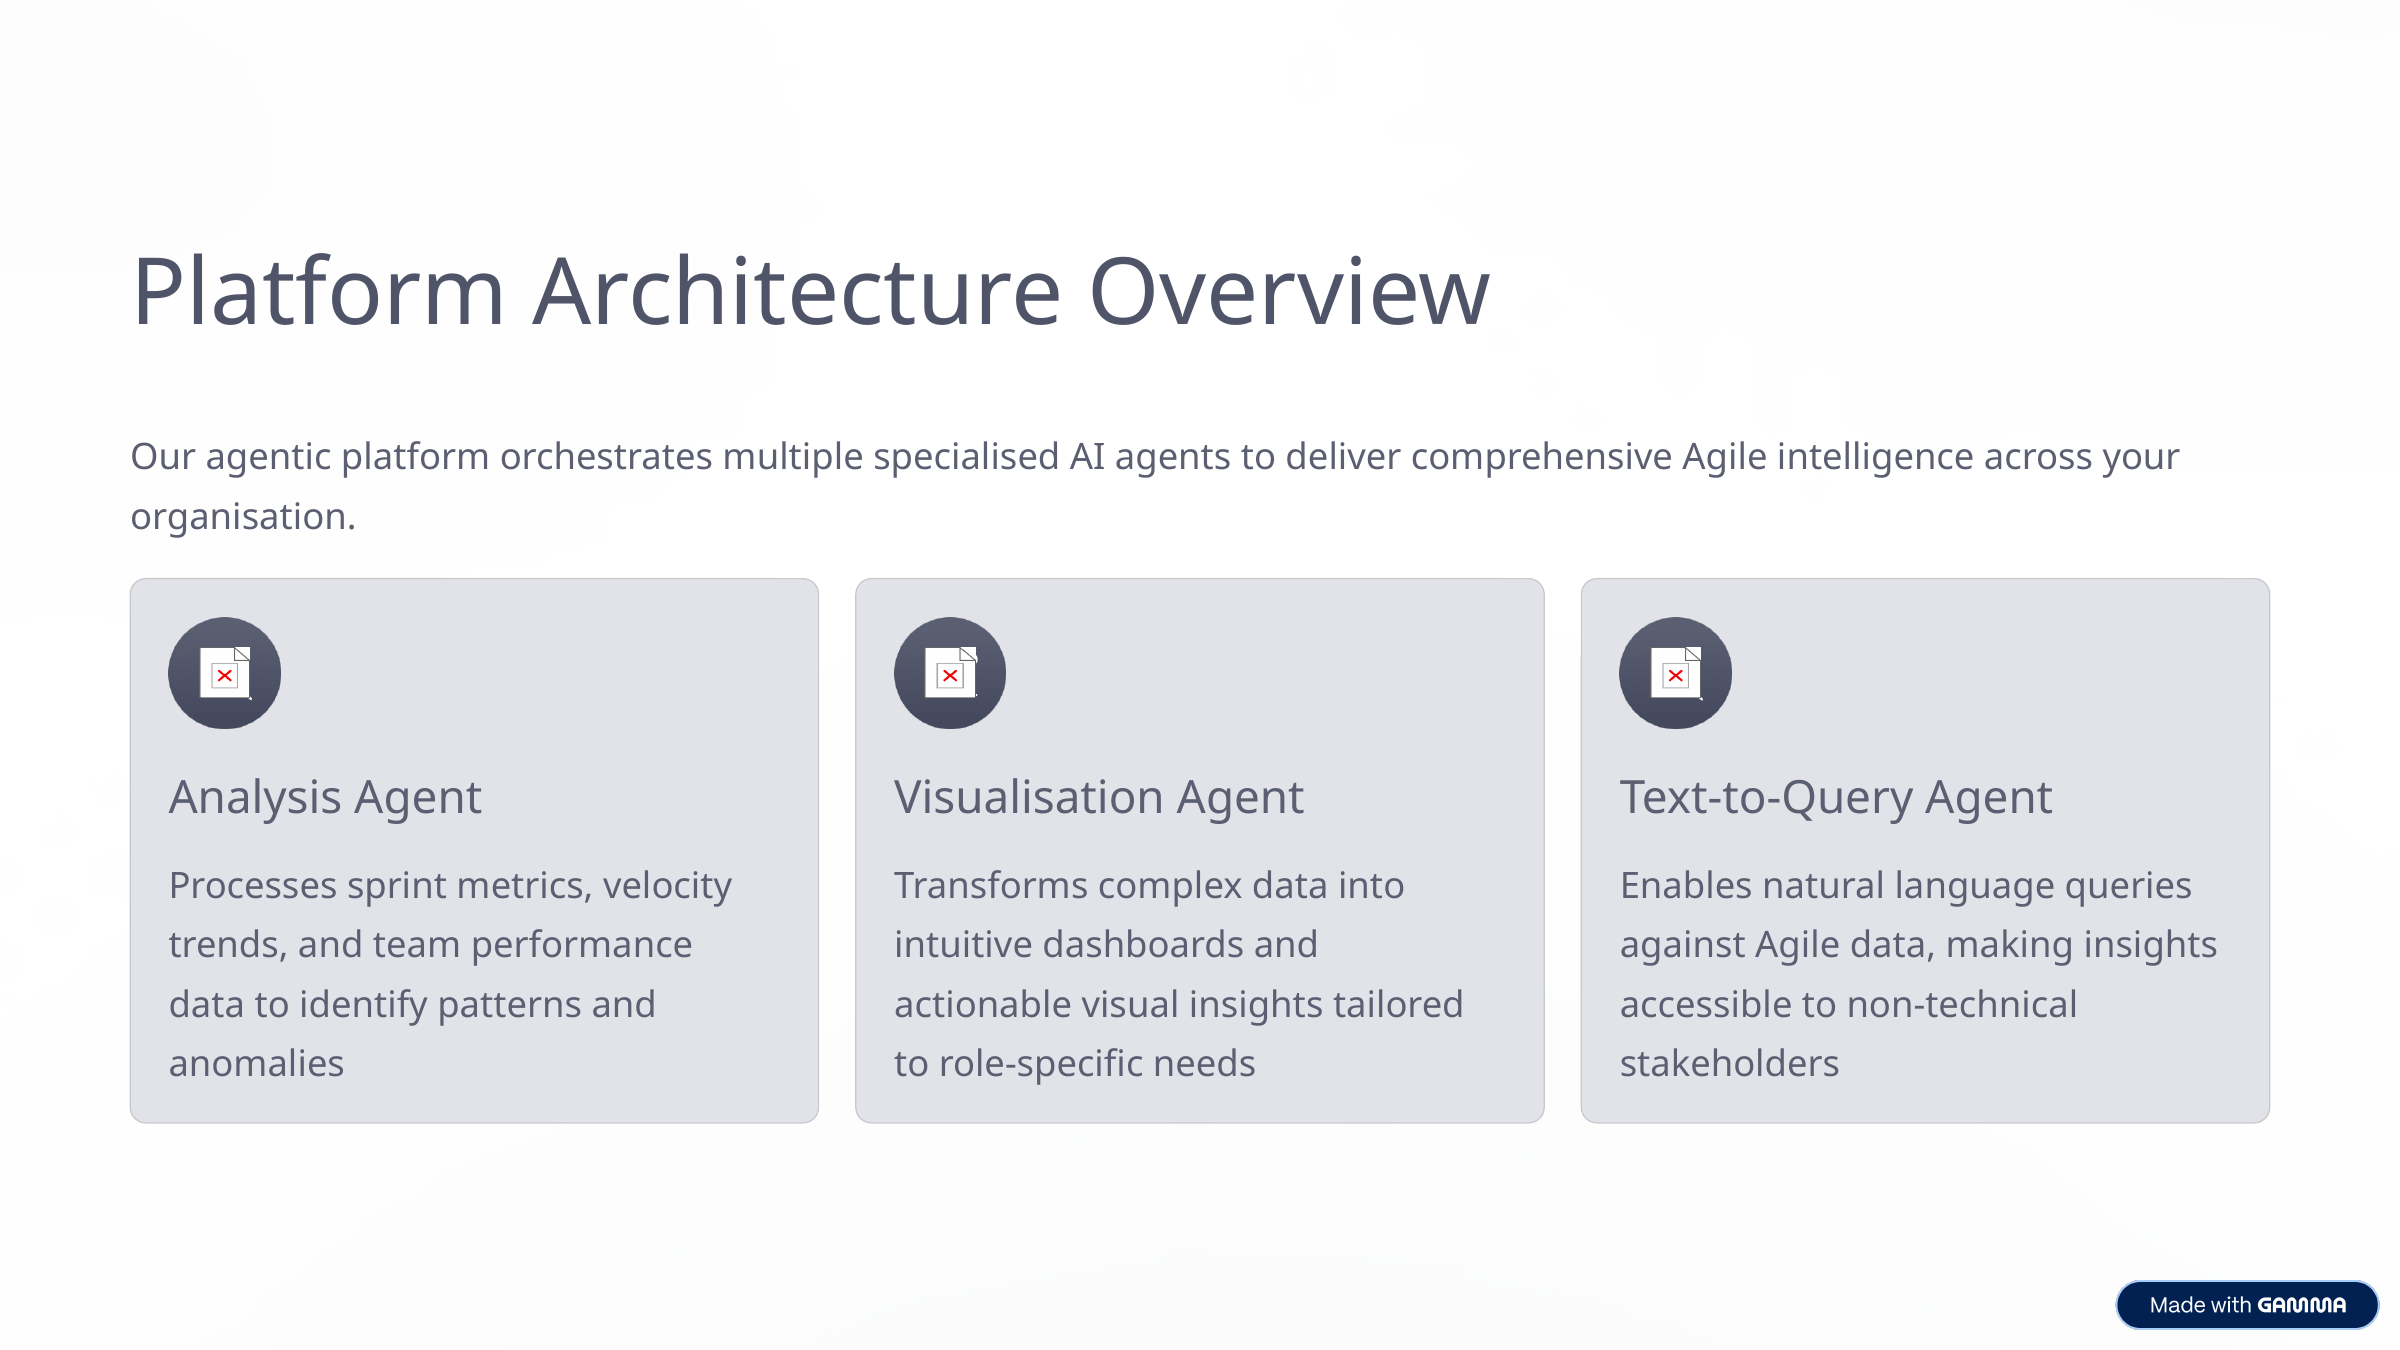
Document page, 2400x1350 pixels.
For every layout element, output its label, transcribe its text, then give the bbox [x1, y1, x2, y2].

picture [2106, 1271, 2389, 1339]
text_box Transforms complex data into intuitive dashboards and actionable visual insights tailored to role-specific needs [894, 846, 1506, 1085]
text_box [1581, 578, 2270, 1123]
text_box Our agentic platform orchestrates multiple specialised AI agents to deliver comprehensive Agile intelligence across your organisation. [130, 417, 2270, 537]
text_box Visualisation Agent [894, 765, 1360, 824]
text_box [855, 578, 1545, 1123]
text_box Text-to-Query Agent [1619, 765, 2085, 824]
picture [1619, 616, 1732, 729]
text_box Processes sprint metrics, velocity trends, and team performance data to identify patterns and anomalies [168, 846, 781, 1025]
text_box Enables natural language queries against Agile data, making insights accessible to non-technical stakeholders [1619, 846, 2232, 1085]
text_box Analysis Agent [168, 765, 634, 824]
picture [894, 616, 1006, 729]
picture [168, 616, 281, 729]
text_box [130, 578, 819, 1123]
text_box Platform Architecture Overview [130, 227, 1521, 344]
